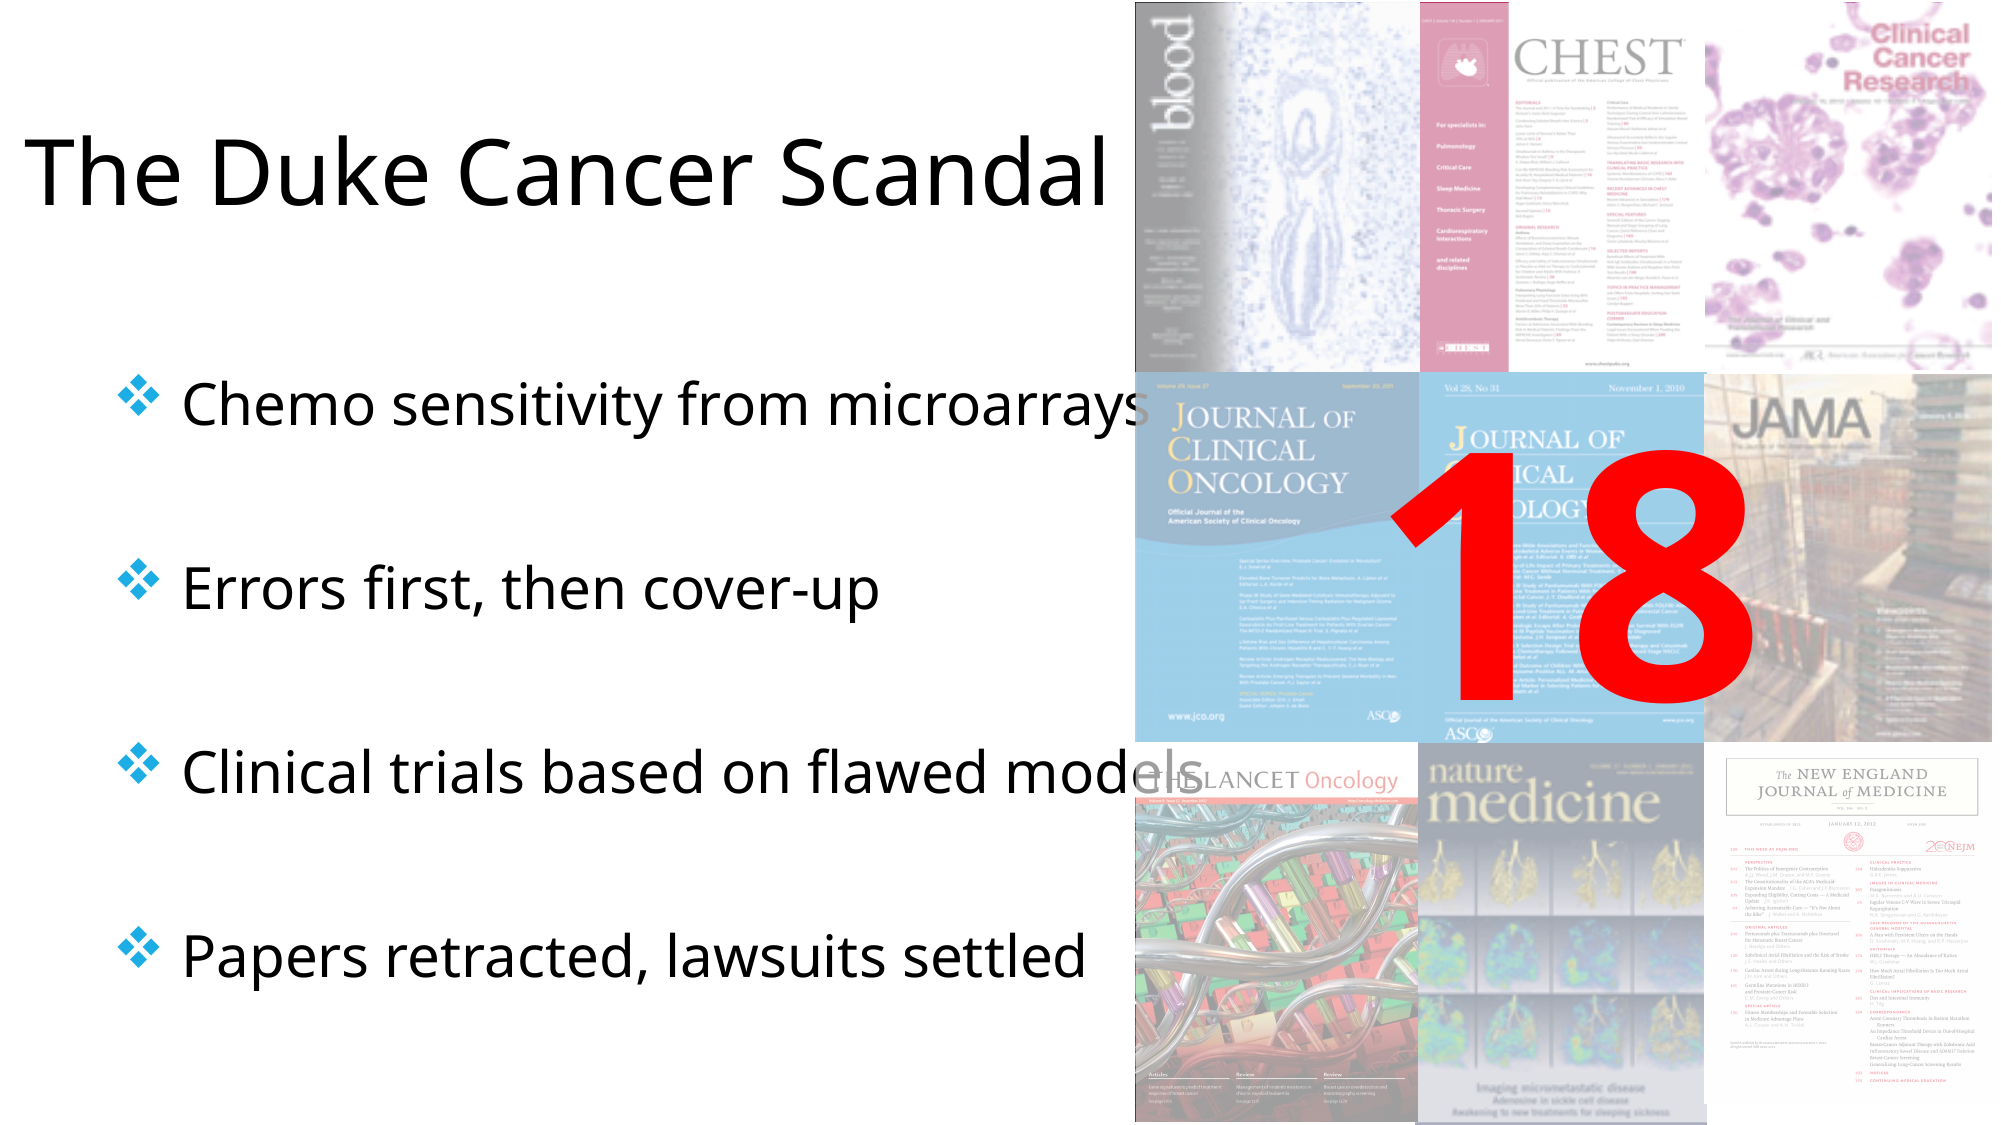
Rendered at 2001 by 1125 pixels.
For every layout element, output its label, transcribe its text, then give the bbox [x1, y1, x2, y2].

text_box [1135, 2, 2000, 1125]
list Chemo sensitivity from microarrays Errors first, then cover-up Clinical trials based on flawed models Papers retracted, lawsuits settled [105, 367, 1128, 1038]
text_box The Duke Cancer Scandal [0, 111, 1128, 224]
